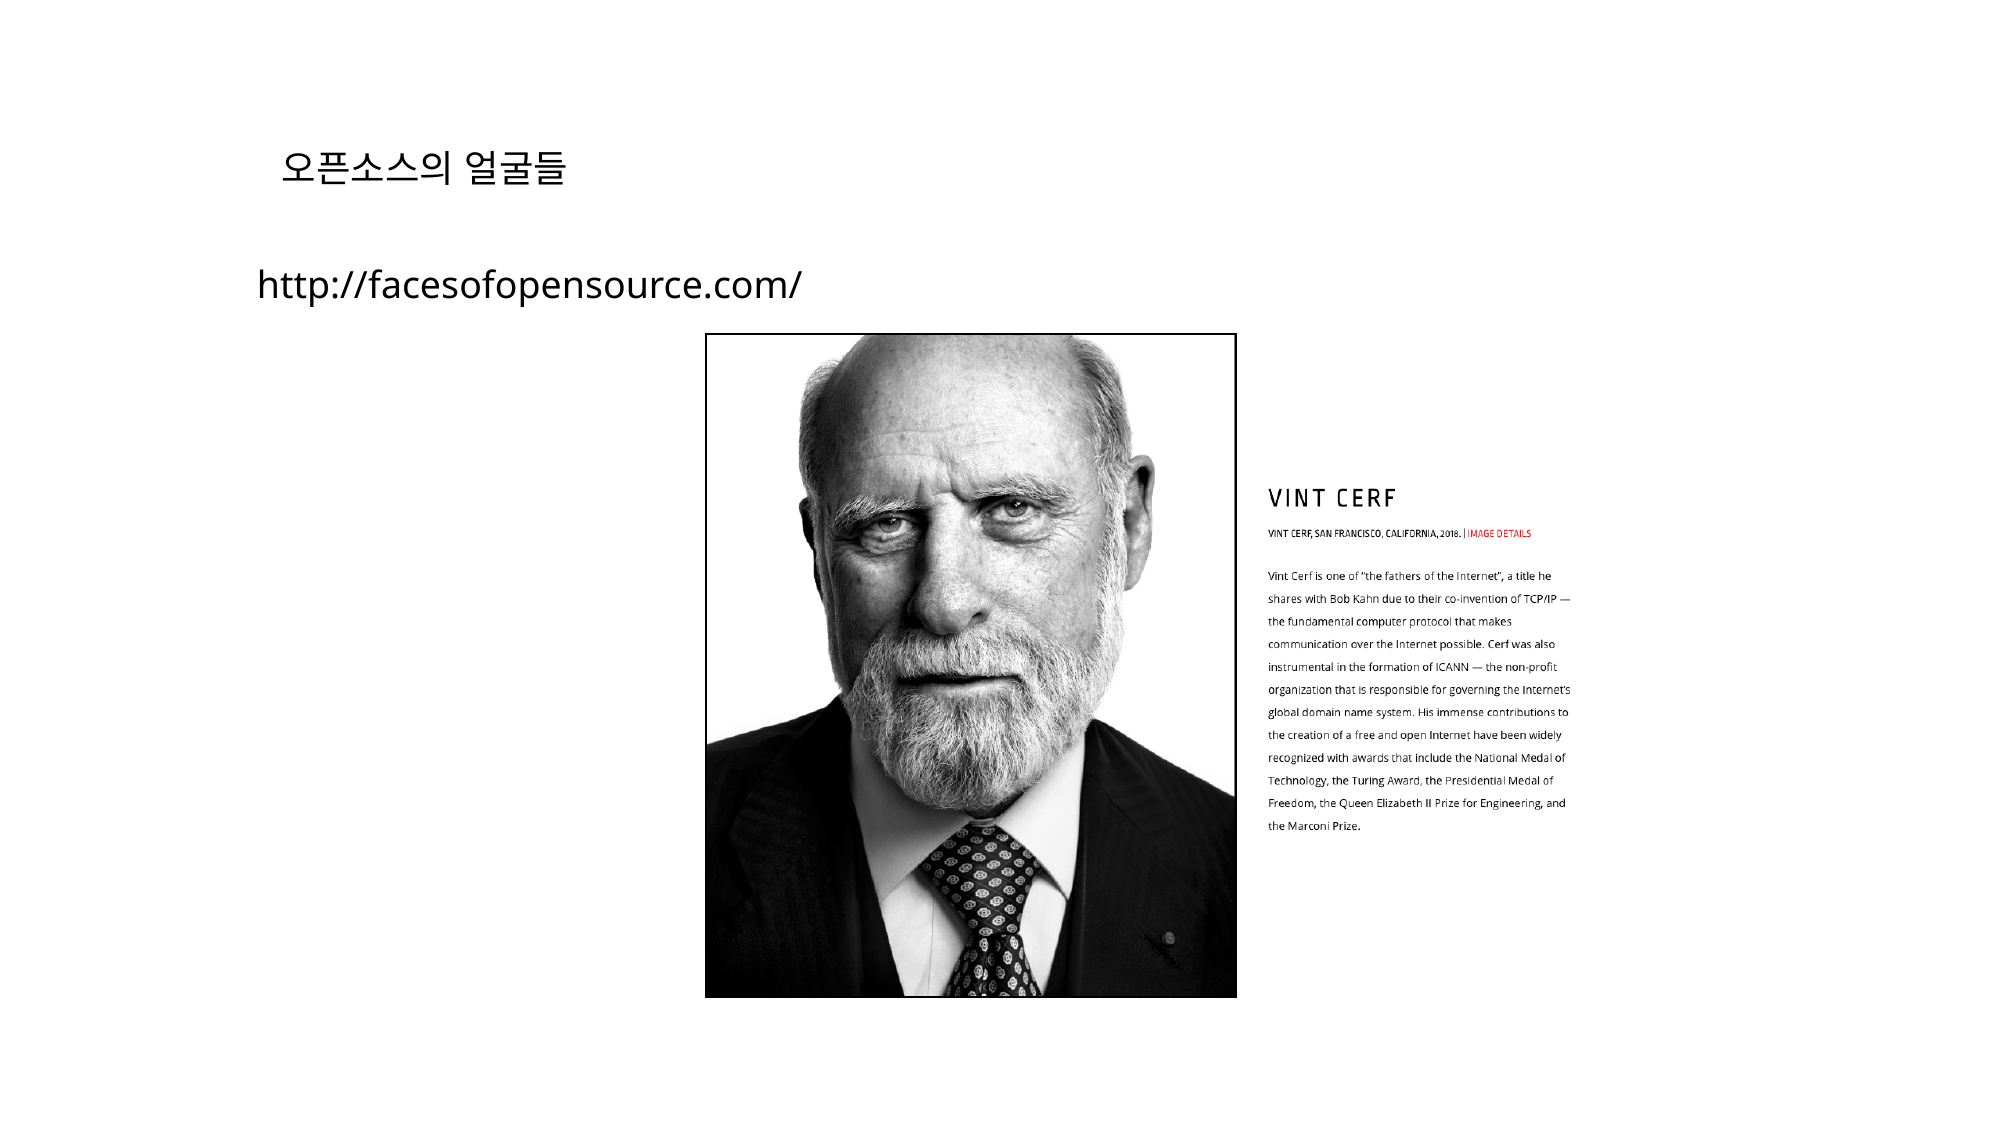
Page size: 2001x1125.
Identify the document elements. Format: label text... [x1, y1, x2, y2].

text_box 오픈소스의 얼굴들 [267, 137, 584, 198]
picture [673, 333, 1652, 1019]
text_box http://facesofopensource.com/ [242, 253, 818, 313]
